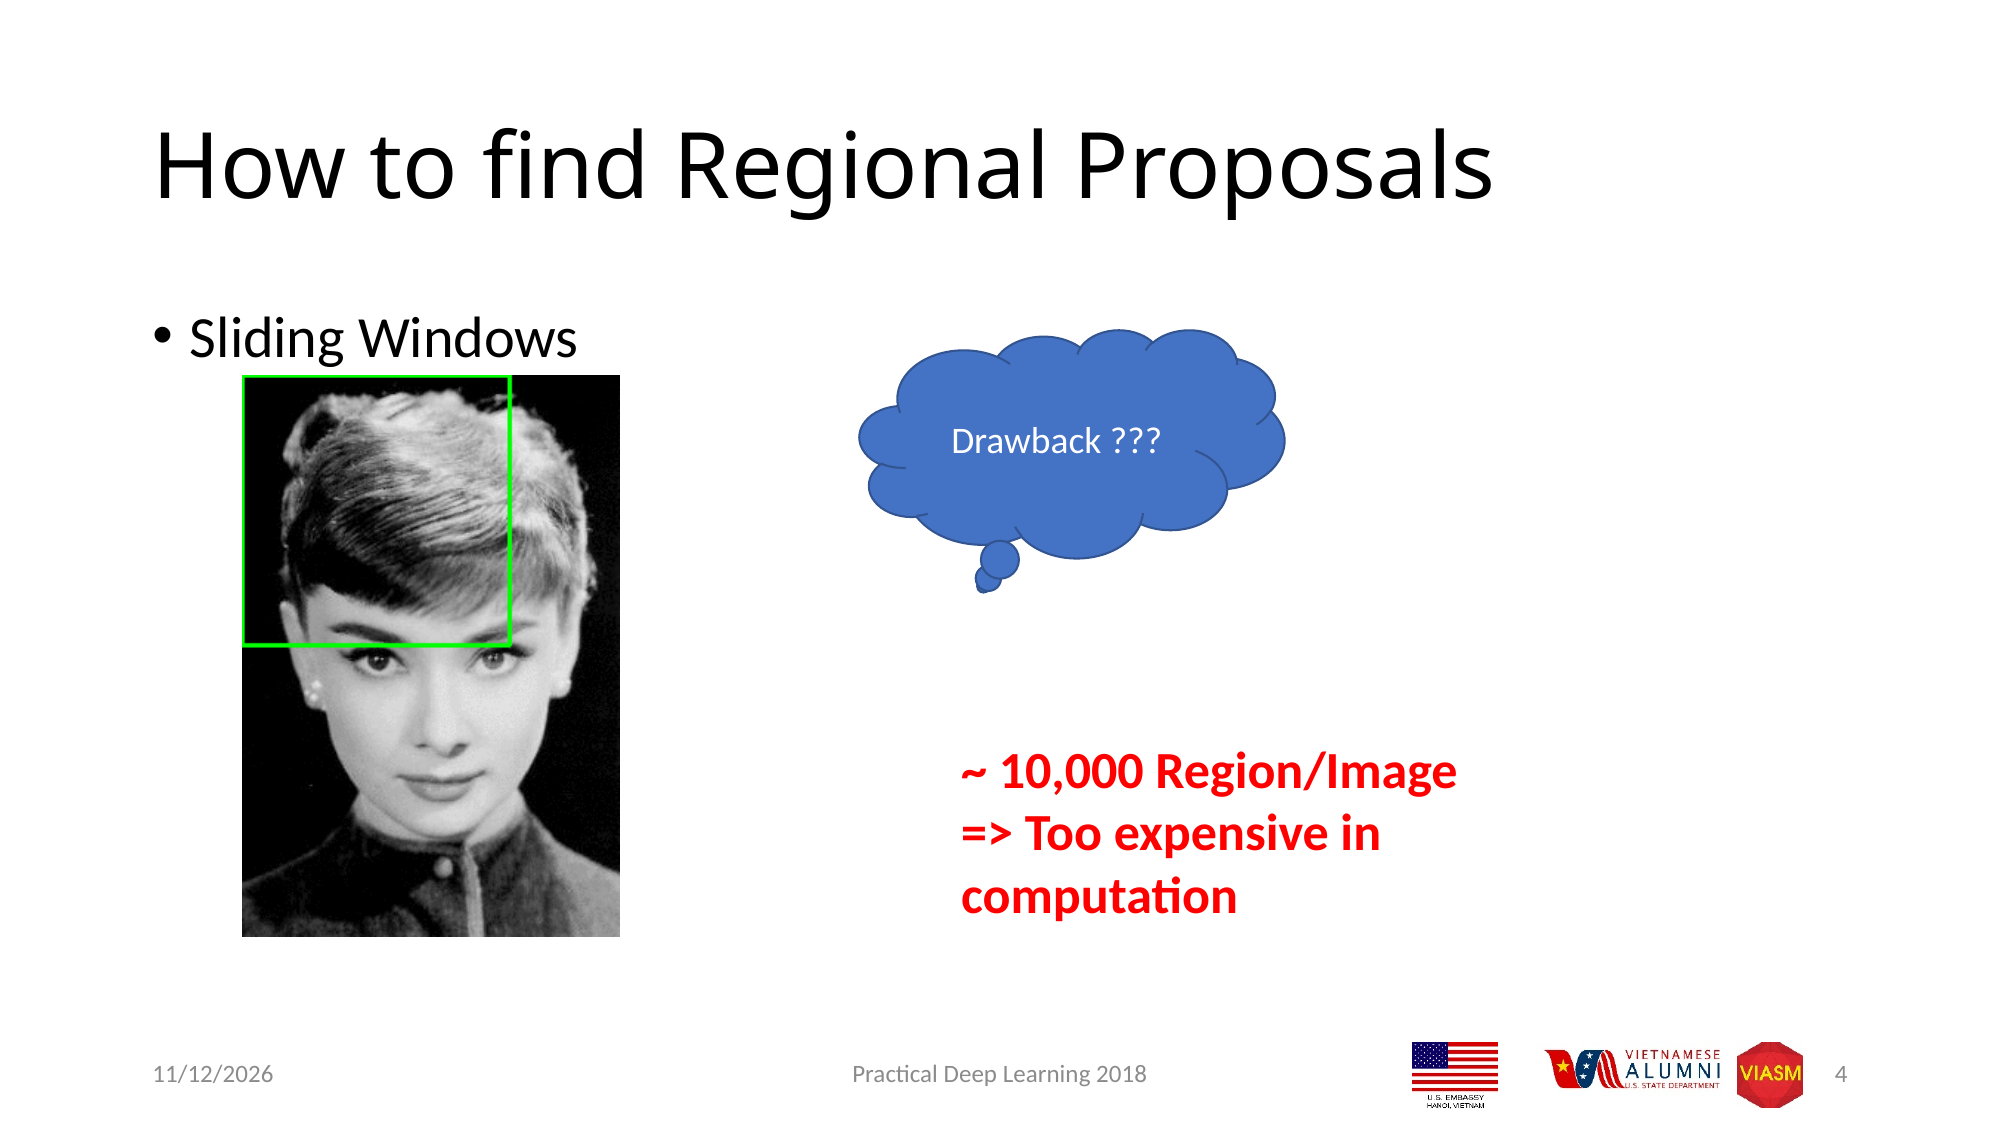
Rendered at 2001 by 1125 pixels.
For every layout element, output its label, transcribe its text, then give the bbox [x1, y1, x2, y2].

text_box Drawback ??? [858, 329, 1286, 594]
text_box ~ 10,000 Region/Image => Too expensive in computation [946, 728, 1667, 931]
list Sliding Windows [137, 299, 1863, 1014]
slide_number 4 [1412, 1042, 1863, 1103]
title How to find Regional Proposals [137, 59, 1863, 278]
picture [1737, 1103, 1803, 1108]
picture [242, 375, 620, 938]
picture [1412, 1103, 1498, 1113]
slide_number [137, 1042, 588, 1103]
footer Practical Deep Learning 2018 [662, 1042, 1338, 1103]
